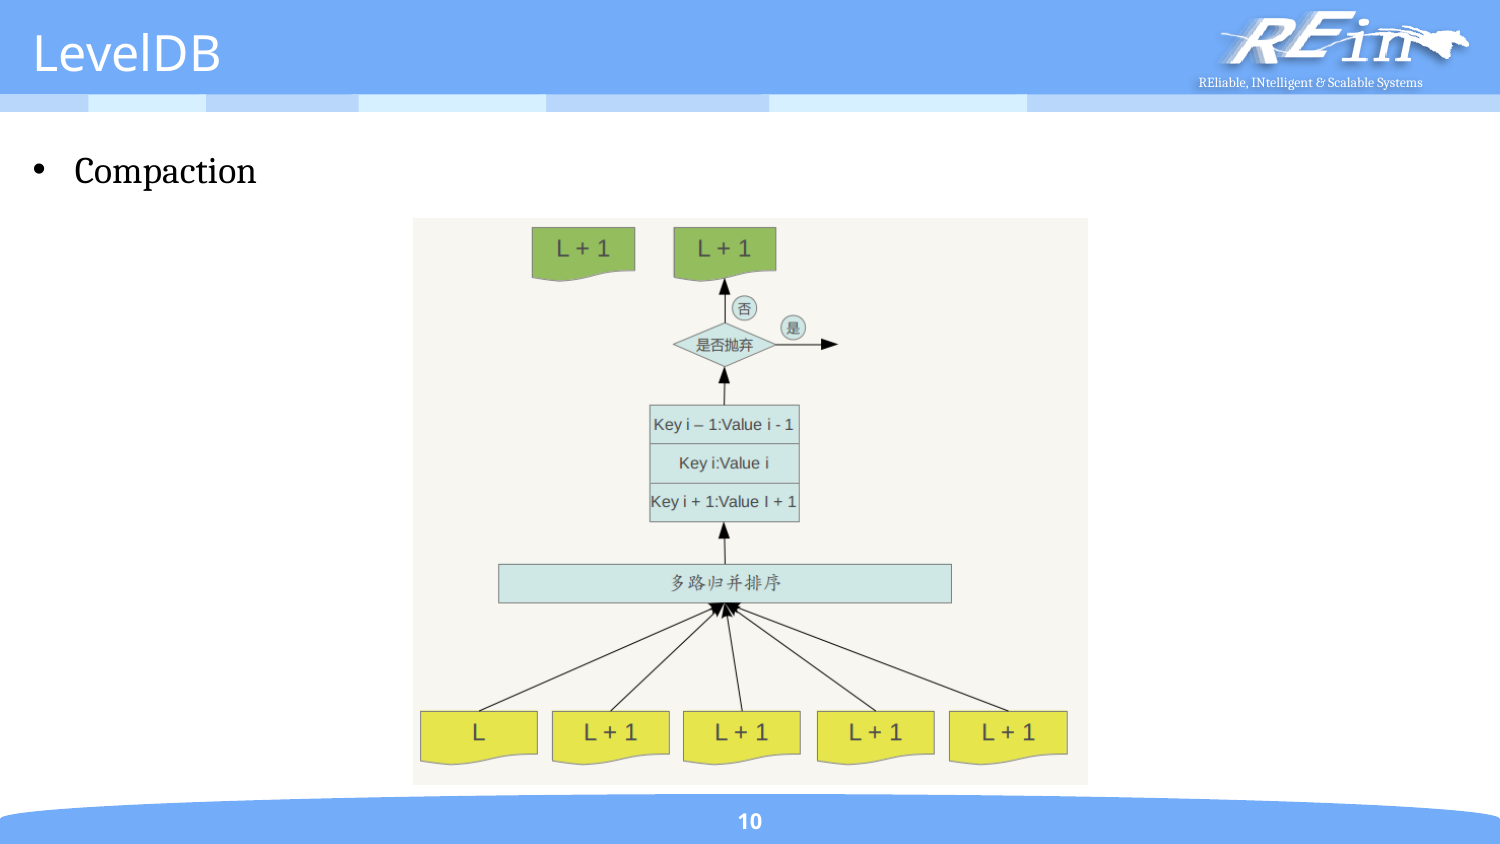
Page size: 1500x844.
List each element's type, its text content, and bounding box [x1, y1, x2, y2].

list Compaction [17, 138, 1459, 786]
picture [413, 217, 1089, 786]
title LevelDB [17, 17, 1136, 86]
slide_number 10 [667, 802, 833, 842]
